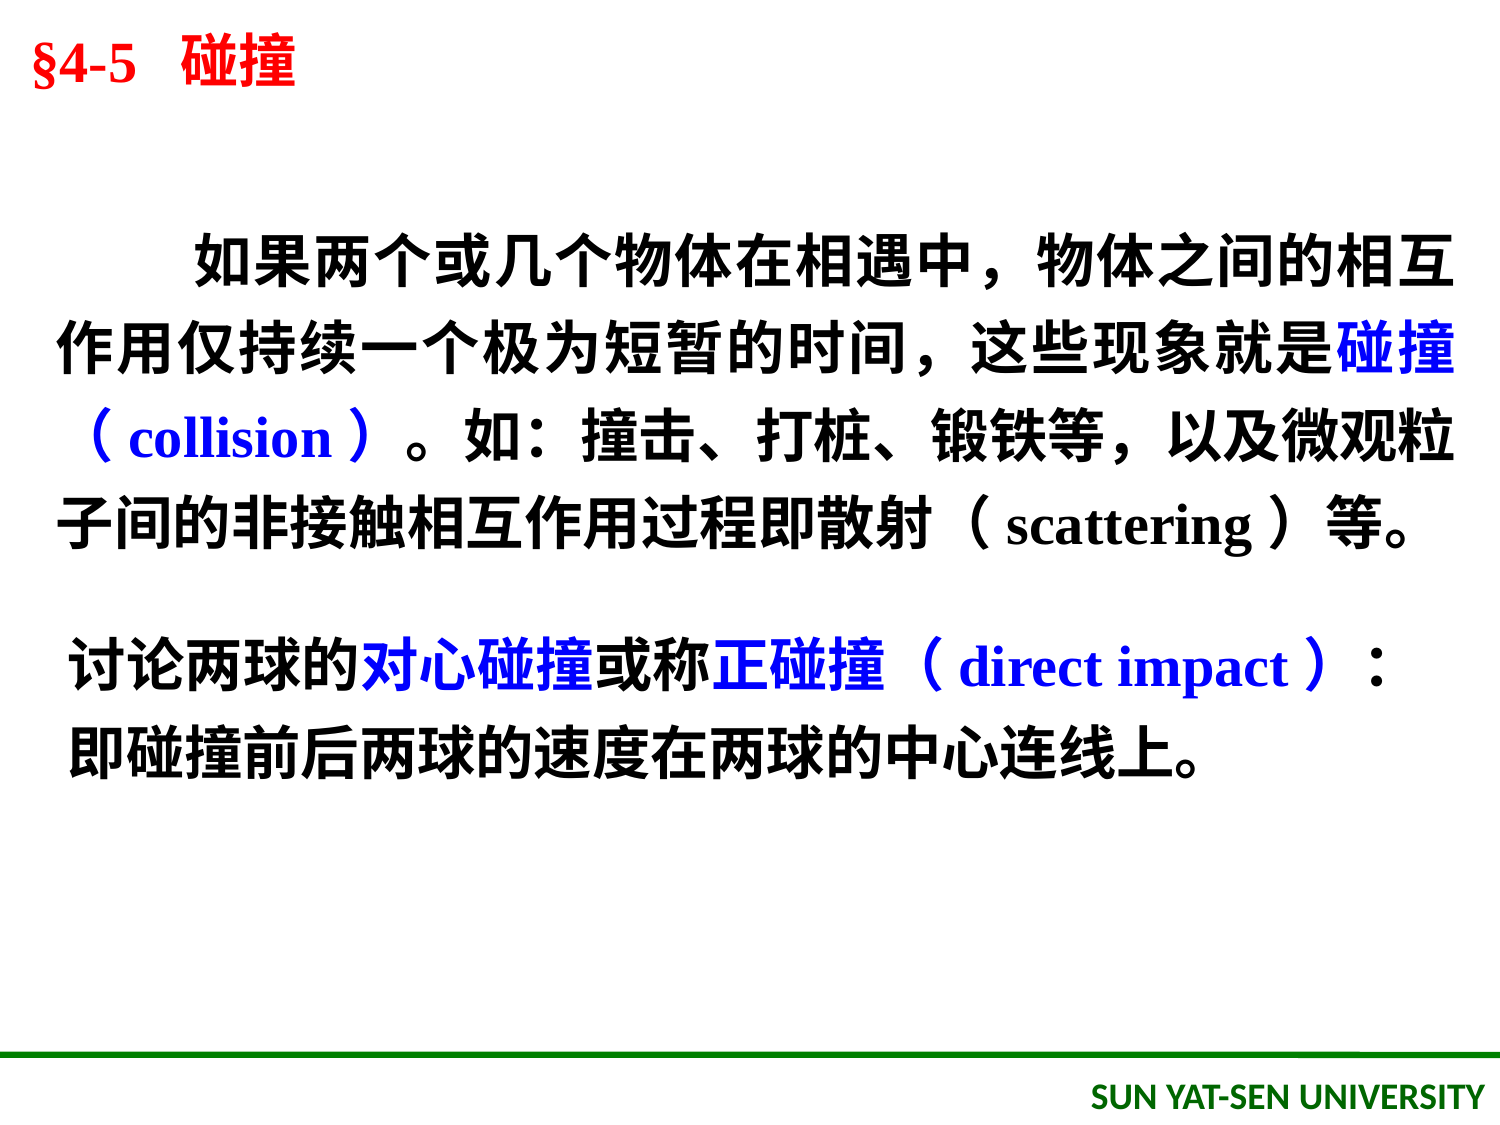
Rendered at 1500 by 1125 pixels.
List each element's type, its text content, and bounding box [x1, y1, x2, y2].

text_box 如果两个或几个物体在相遇中，物体之间的相互作用仅持续一个极为短暂的时间，这些现象就是碰撞（collision）。如：撞击、打桩、锻铁等，以及微观粒子间的非接触相互作用过程即散射（scattering）等。 [41, 199, 1471, 564]
text_box §4-5 碰撞 [15, 16, 739, 102]
text_box 讨论两球的对心碰撞或称正碰撞（direct impact）：即碰撞前后两球的速度在两球的中心连线上。 [53, 603, 1436, 794]
